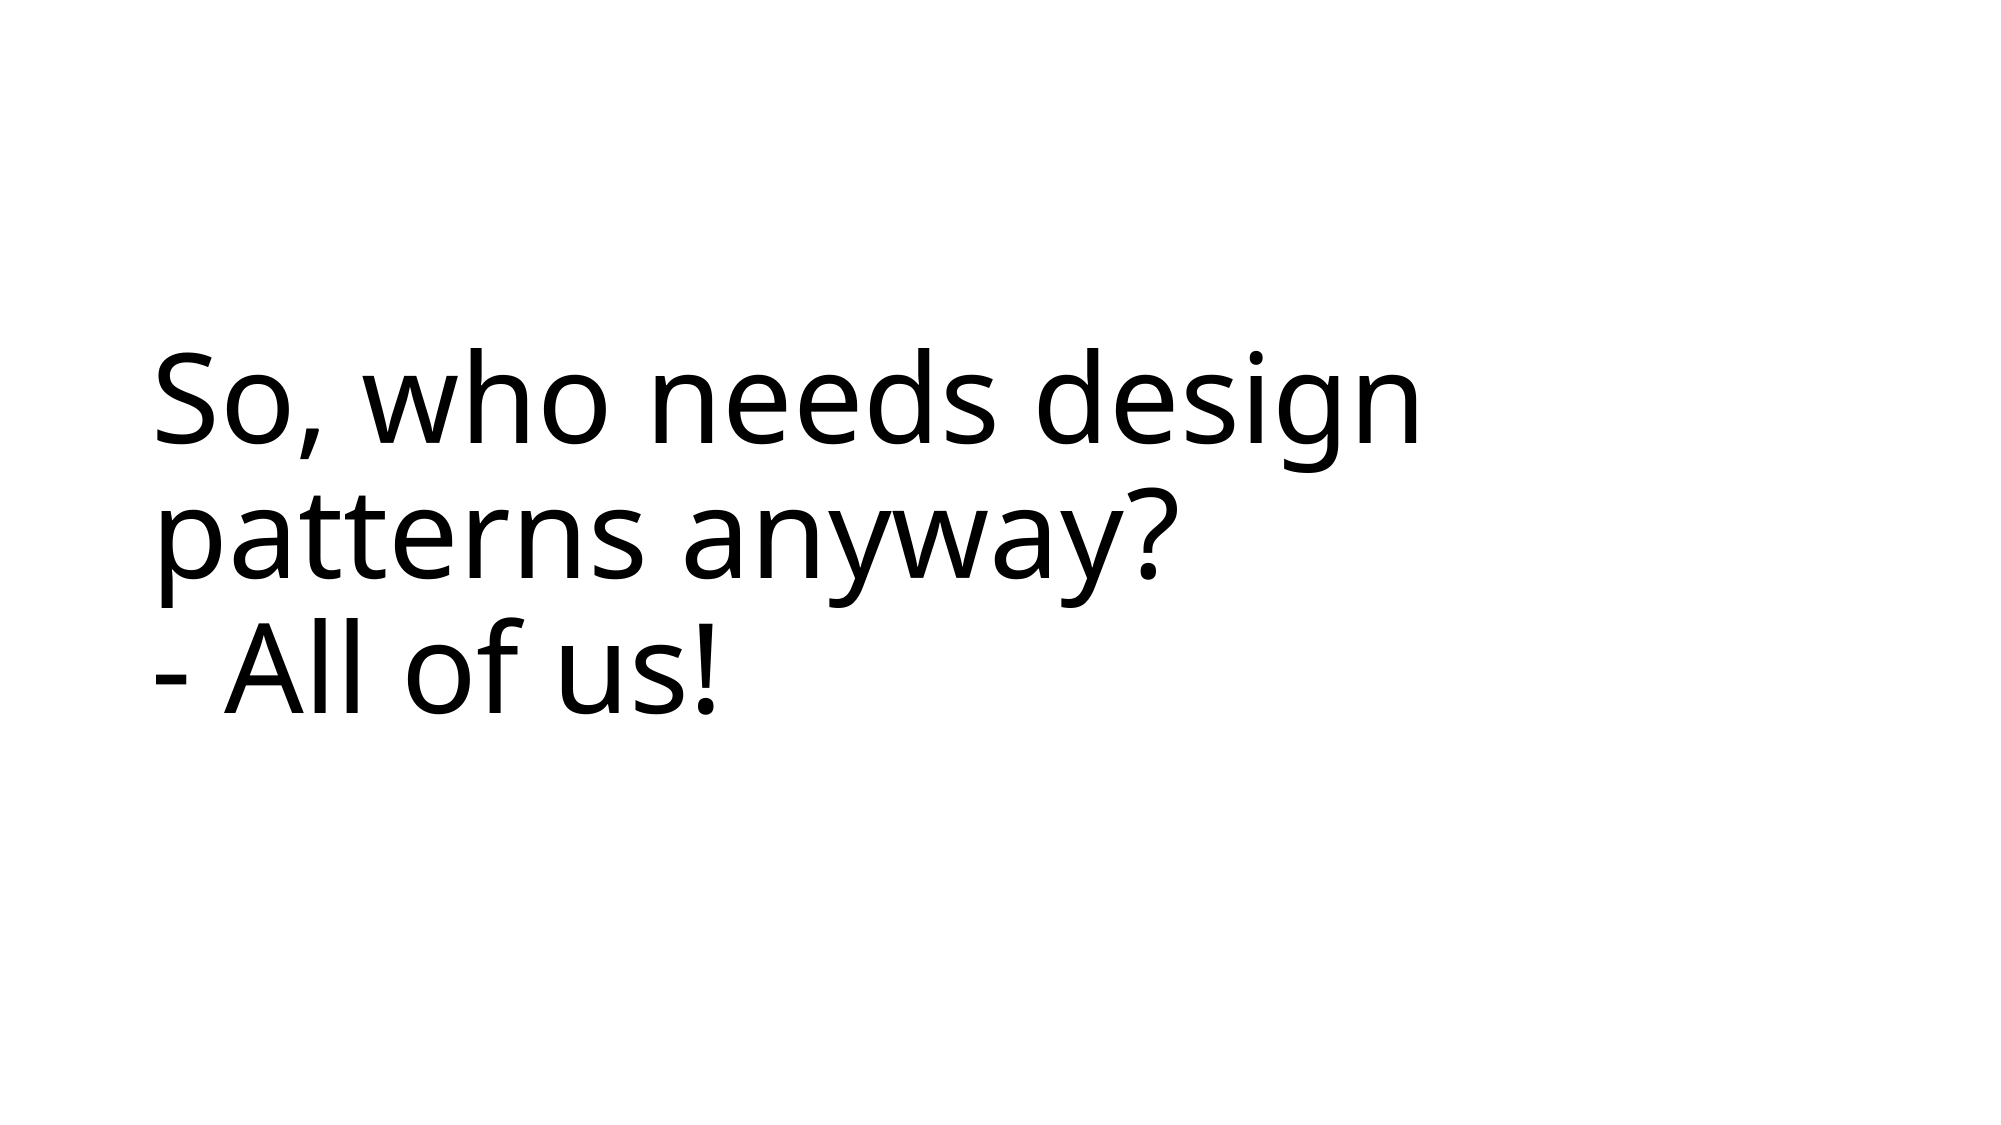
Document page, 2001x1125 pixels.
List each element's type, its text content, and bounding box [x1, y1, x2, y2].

title So, who needs design patterns anyway? - All of us! [136, 280, 1862, 749]
